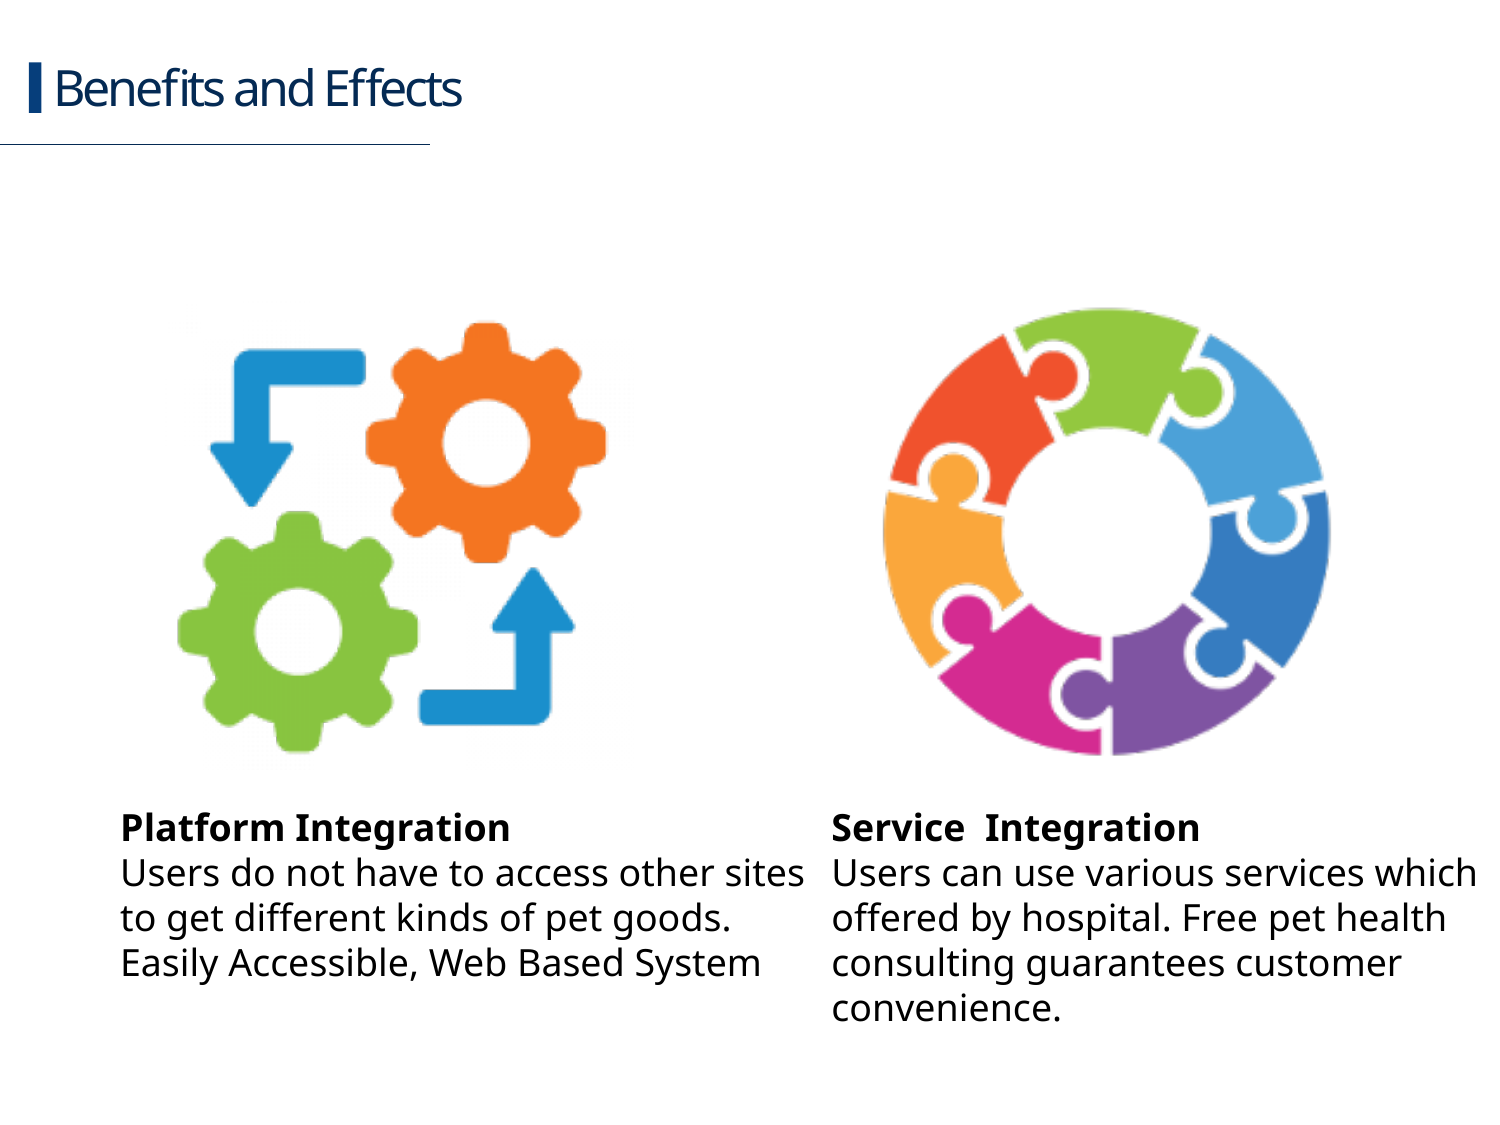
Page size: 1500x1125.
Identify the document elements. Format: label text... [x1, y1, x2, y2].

text_box Platform Integration Users do not have to access other sites to get different kinds of pet goods. Easily Accessible, Web Based System [105, 796, 816, 991]
text_box Service Integration Users can use various services which offered by hospital. Free pet health consulting guarantees customer convenience. [816, 796, 1500, 1081]
picture [164, 300, 634, 770]
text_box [29, 49, 483, 126]
picture [870, 297, 1343, 770]
